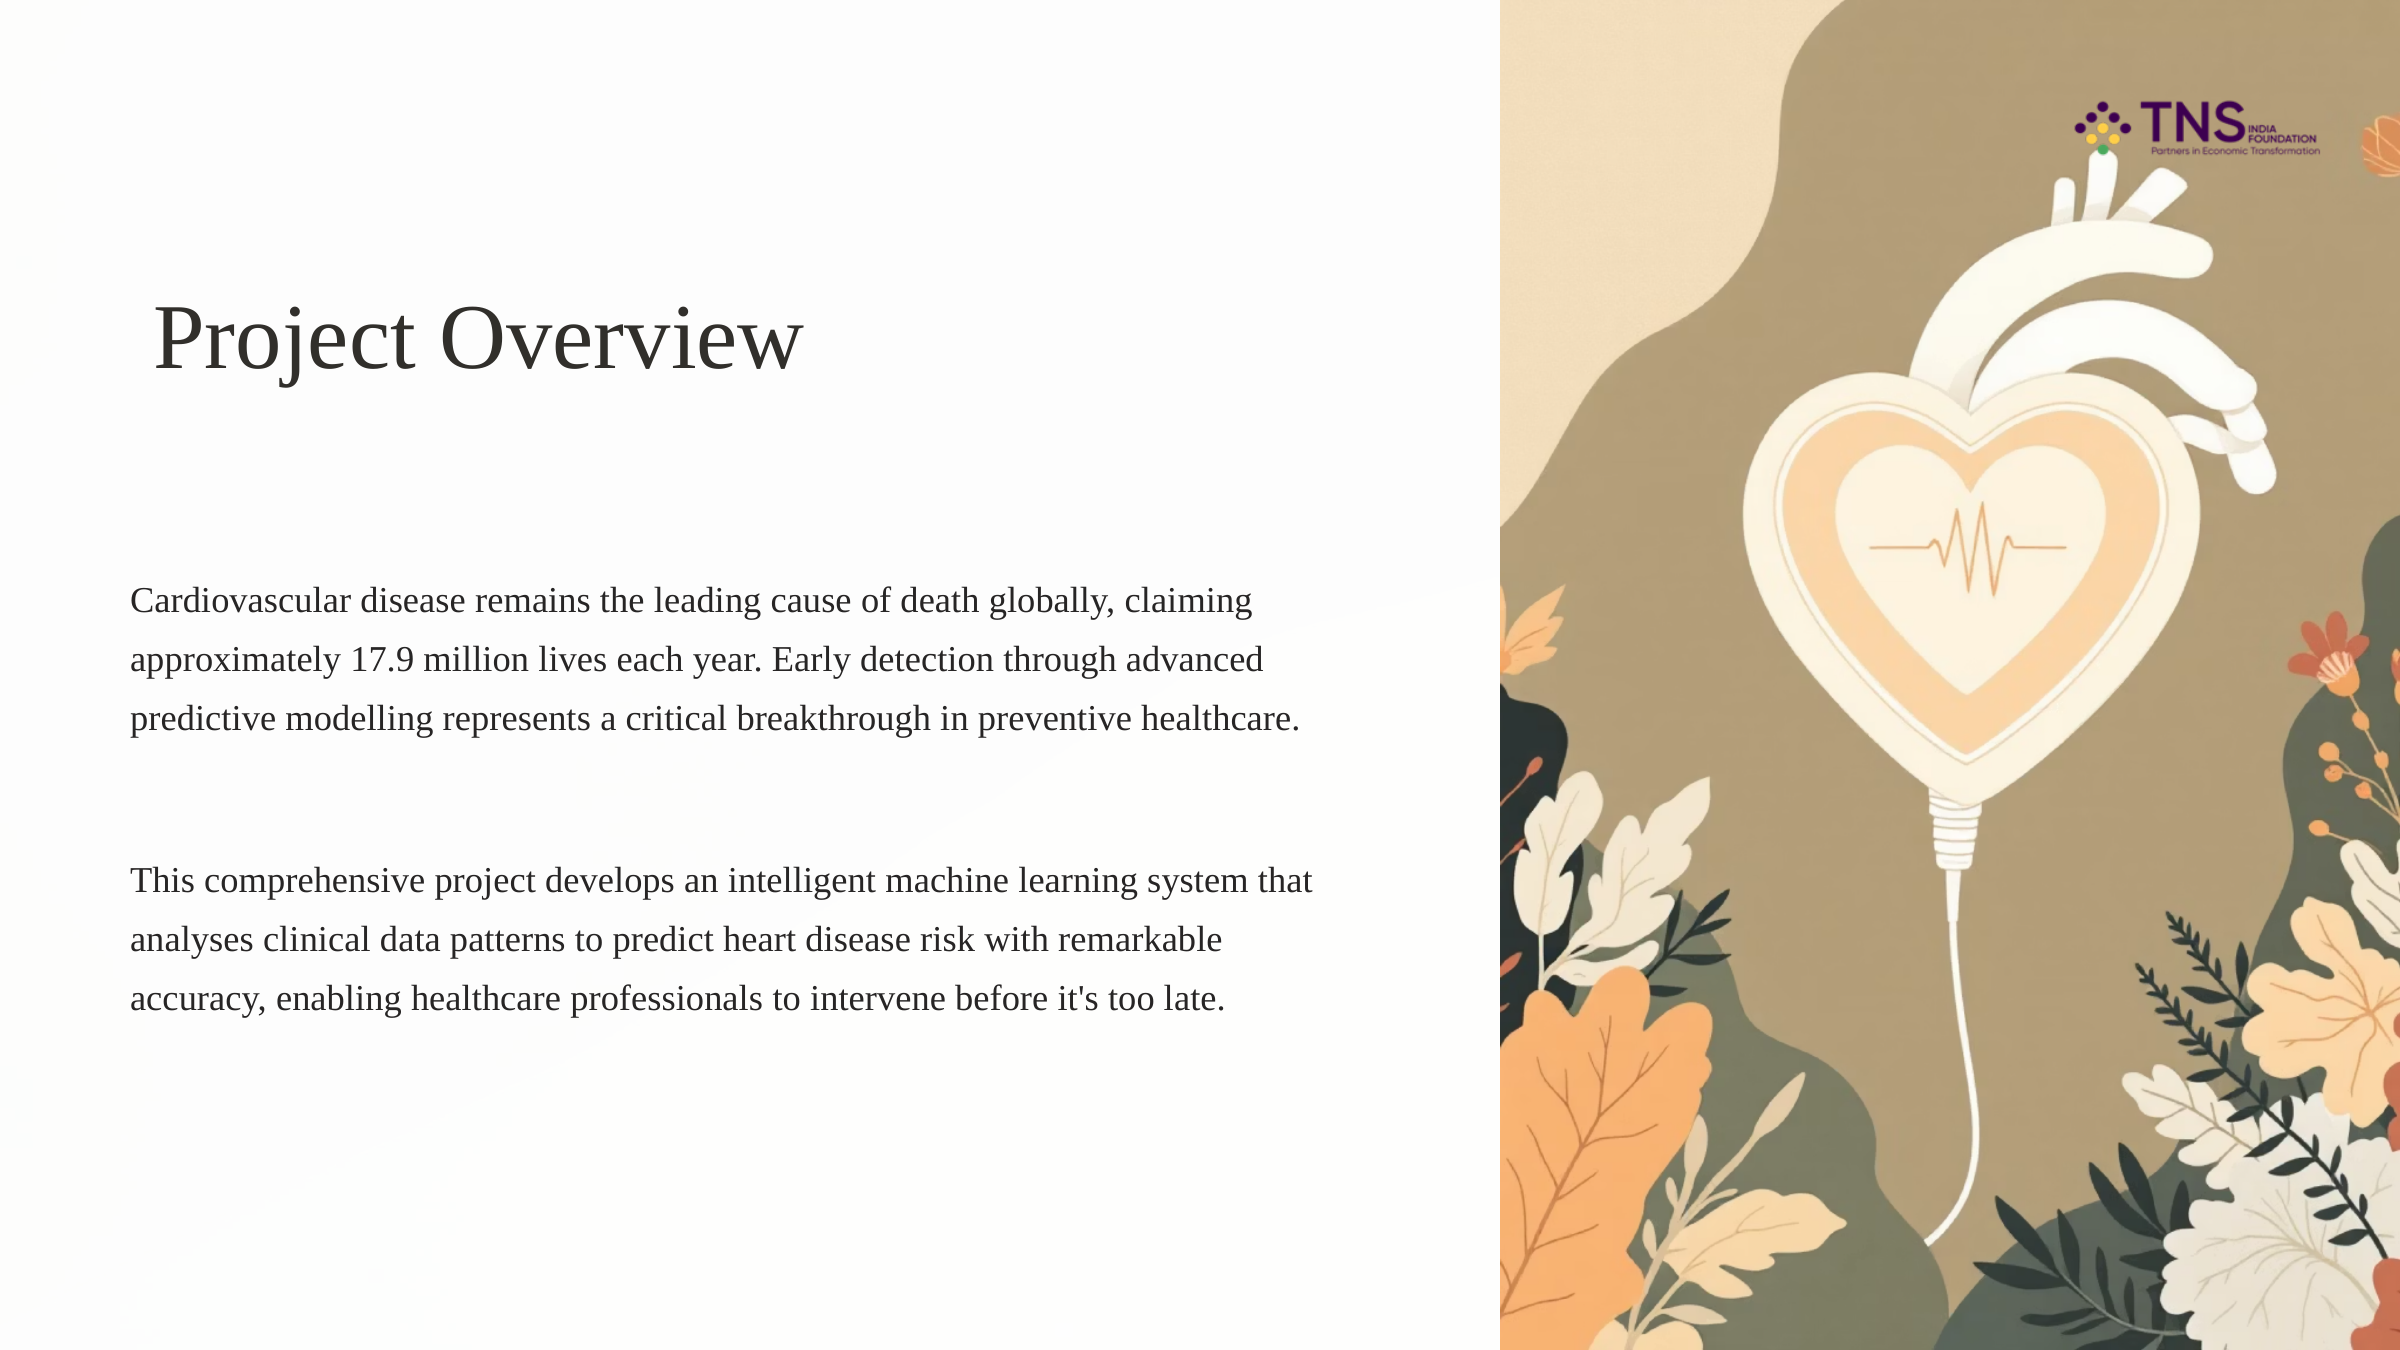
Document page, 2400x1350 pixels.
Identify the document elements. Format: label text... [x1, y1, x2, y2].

text_box Cardiovascular disease remains the leading cause of death globally, claiming approximately 17.9 million lives each year. Early detection through advanced predictive modelling represents a critical breakthrough in preventive healthcare. [130, 560, 1370, 799]
text_box Project Overview [130, 271, 1370, 505]
text_box This comprehensive project develops an intelligent machine learning system that analyses clinical data patterns to predict heart disease risk with remarkable accuracy, enabling healthcare professionals to intervene before it's too late. [130, 840, 1370, 1079]
picture [1499, 0, 2400, 1350]
